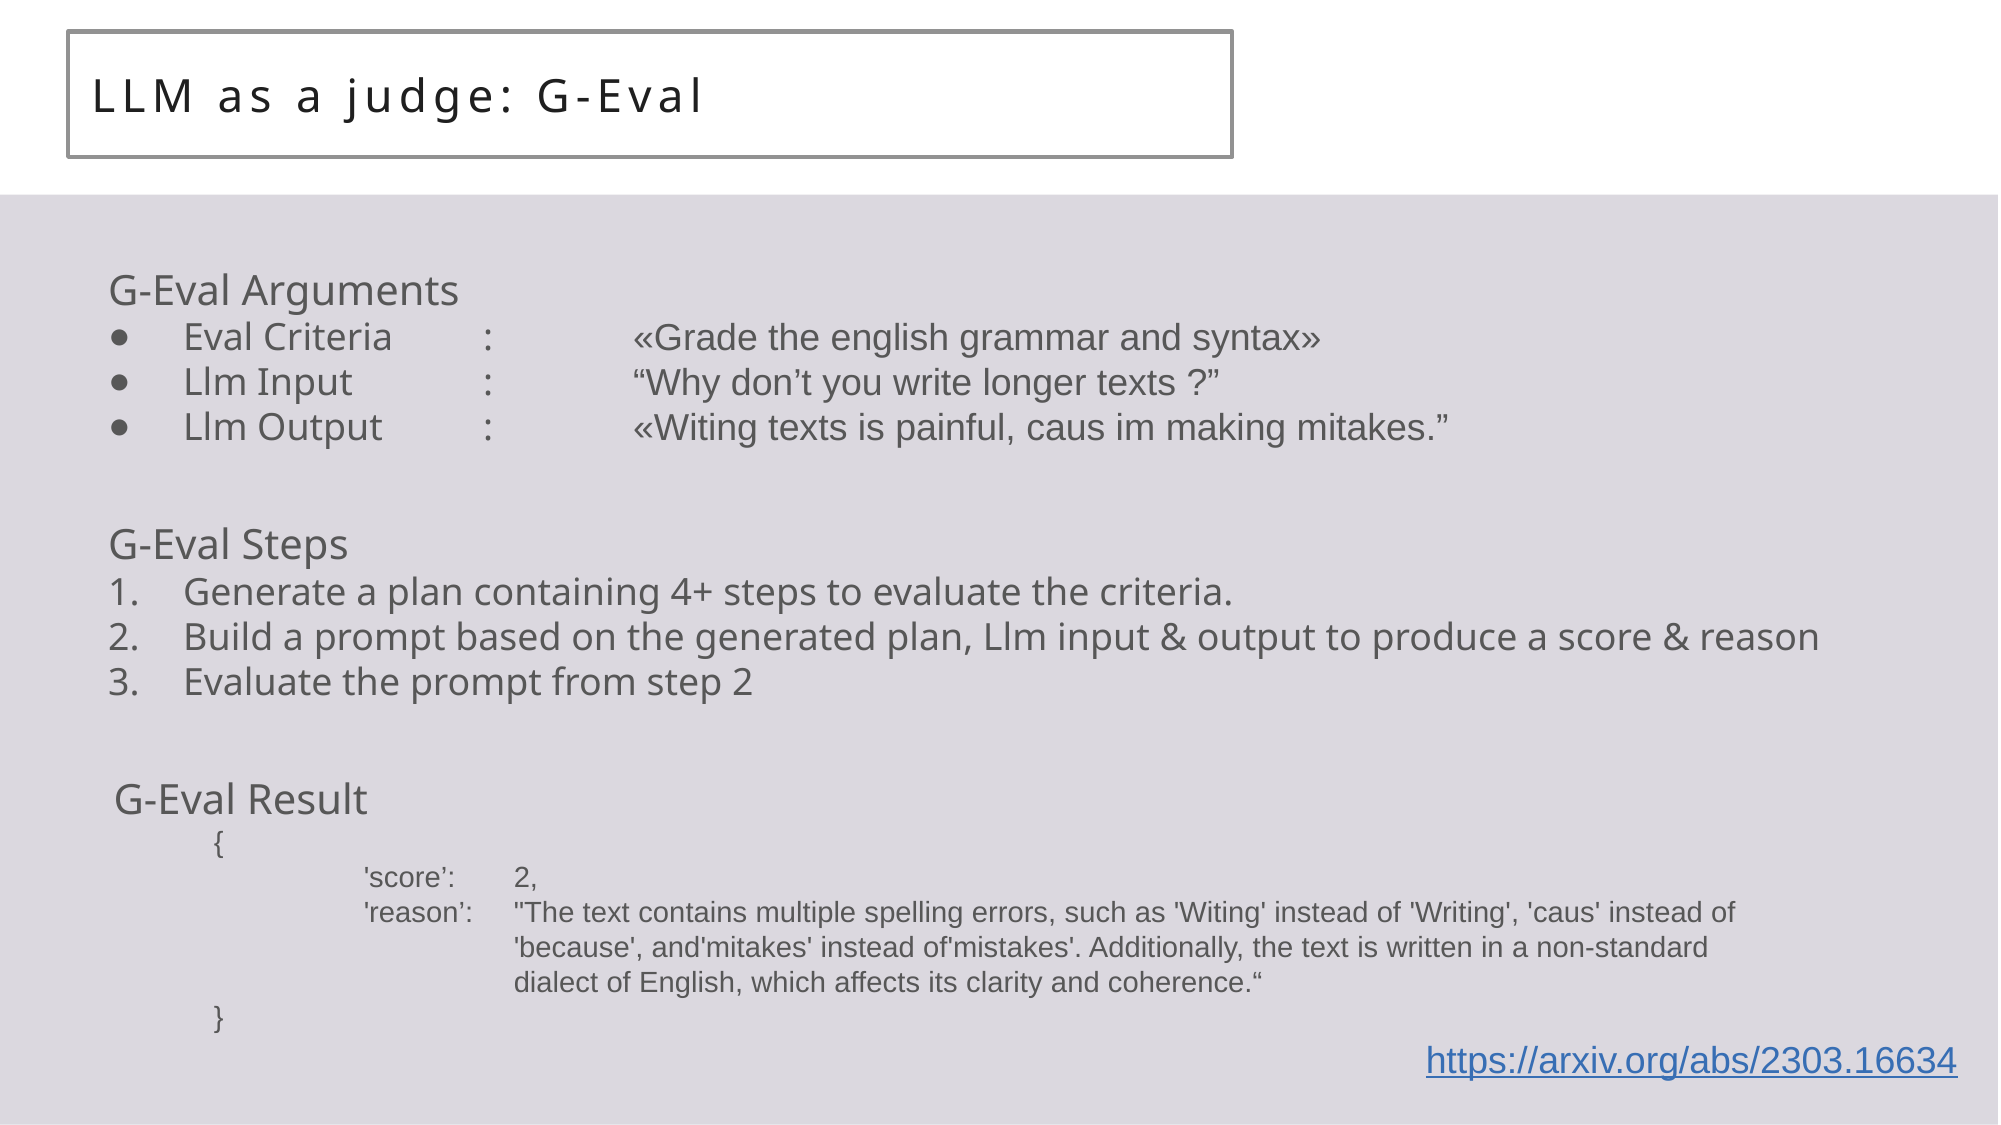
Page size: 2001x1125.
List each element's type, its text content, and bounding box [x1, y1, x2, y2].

list G-Eval Arguments Eval Criteria : «Grade the english grammar and syntax» Llm Input : “Why don’t you write longer texts ?” Llm Output : «Witing texts is painful, caus im making mitakes.” [68, 248, 1932, 502]
title LLM as a judge: G-Eval [91, 51, 1218, 137]
text_box G-Eval Steps Generate a plan containing 4+ steps to evaluate the criteria. Build a prompt based on the generated plan, Llm input & output to produce a score & reason Evaluate the prompt from step 2 [68, 502, 1932, 757]
text_box G-Eval Result { 'score’: 2, 'reason’: "The text contains multiple spelling errors, such as 'Witing' instead of 'Writing', 'caus' instead of 'because', and'mitakes' instead of'mistakes'. Additionally, the text is written in a non-standard dialect of English, which affects its clarity and coherence.“ } [68, 757, 1932, 1090]
text_box https://arxiv.org/abs/2303.16634 [1411, 1029, 1975, 1089]
